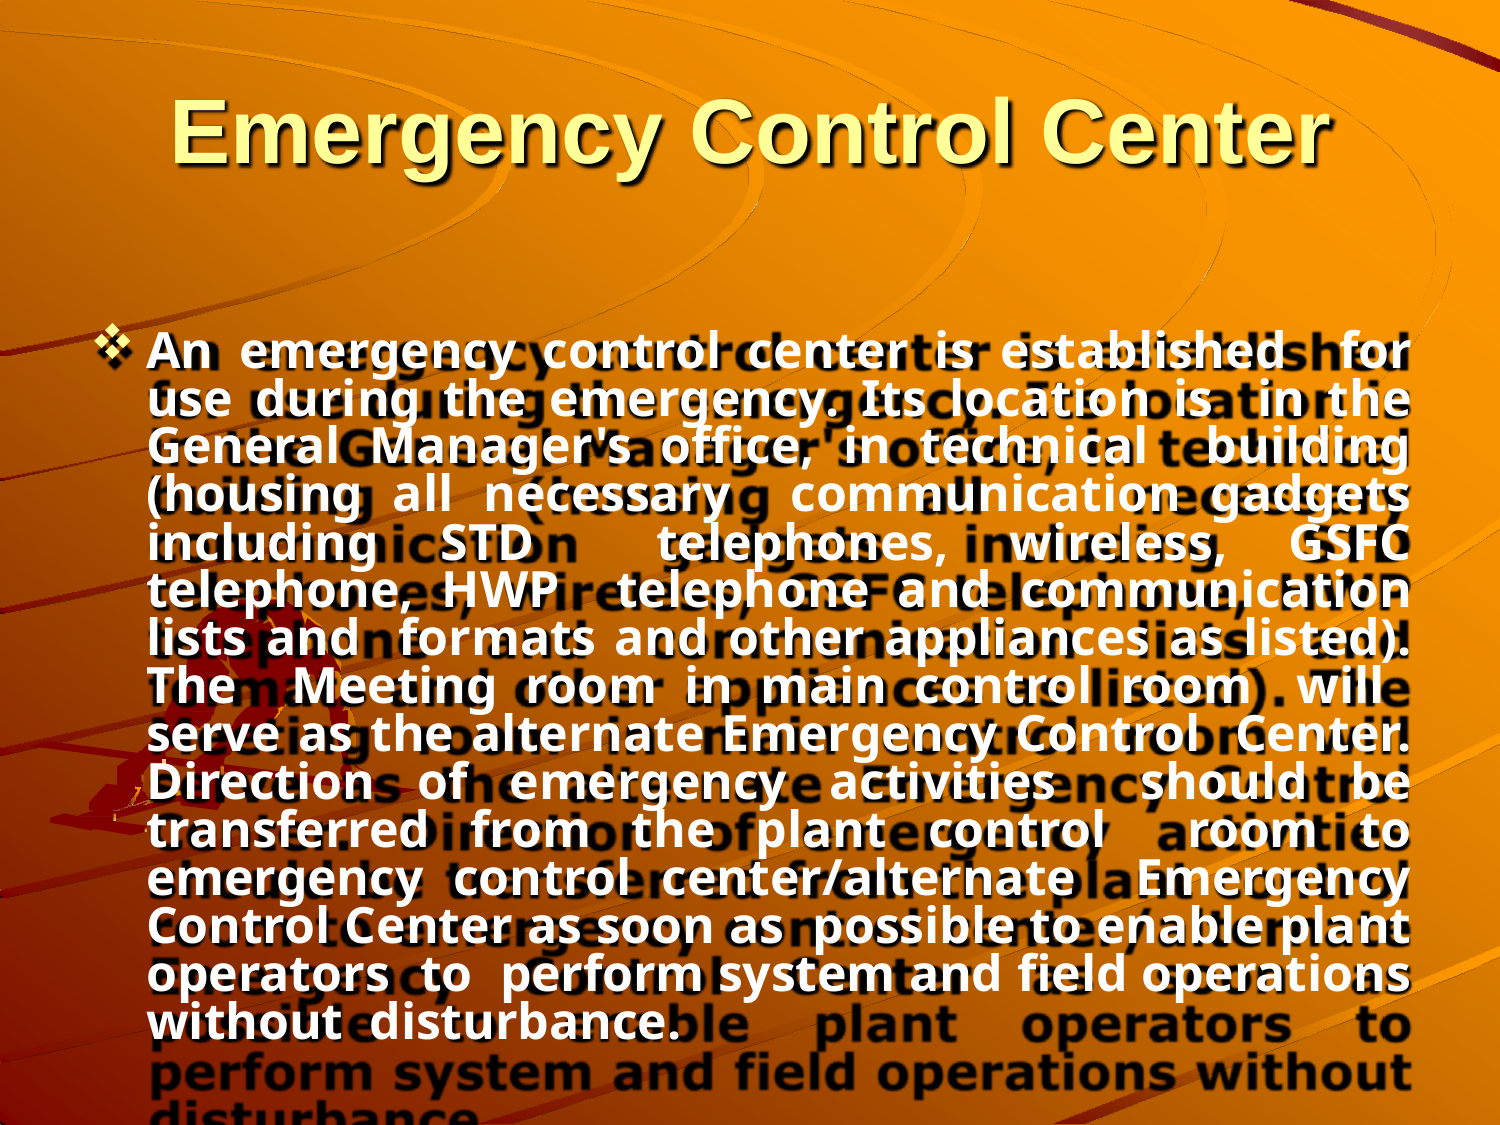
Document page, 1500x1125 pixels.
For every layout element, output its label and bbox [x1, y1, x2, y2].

text_box [60, 301, 1446, 1125]
picture [0, 0, 1500, 1125]
